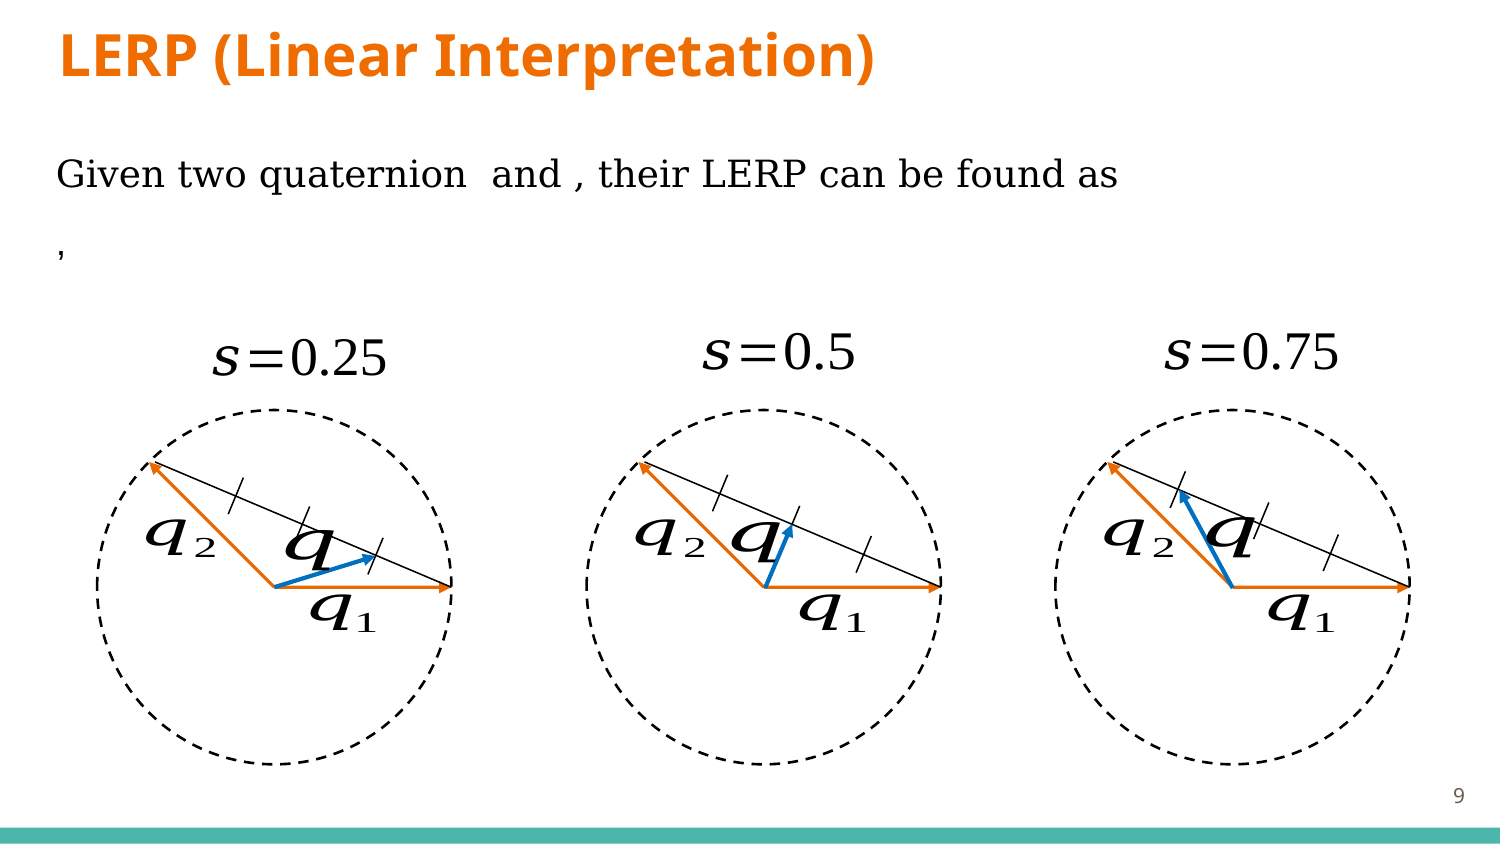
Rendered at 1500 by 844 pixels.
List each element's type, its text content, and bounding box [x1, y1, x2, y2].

text_box [1053, 464, 1412, 767]
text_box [273, 555, 376, 588]
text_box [154, 461, 452, 588]
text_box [644, 461, 942, 588]
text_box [148, 461, 153, 588]
text_box [150, 407, 401, 460]
text_box [584, 464, 943, 767]
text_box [1252, 502, 1271, 539]
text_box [1321, 534, 1340, 571]
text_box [1168, 471, 1187, 508]
text_box [640, 407, 891, 460]
text_box [1109, 407, 1359, 460]
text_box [366, 538, 385, 574]
text_box [94, 464, 454, 767]
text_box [764, 523, 793, 589]
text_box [638, 461, 643, 588]
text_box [1179, 489, 1233, 589]
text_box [226, 477, 245, 514]
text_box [854, 536, 873, 573]
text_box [292, 506, 312, 543]
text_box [710, 475, 730, 511]
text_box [1112, 461, 1410, 588]
title LERP (Linear Interpretation) [43, 3, 1442, 83]
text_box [782, 506, 802, 543]
slide_number 9 [1389, 764, 1480, 830]
